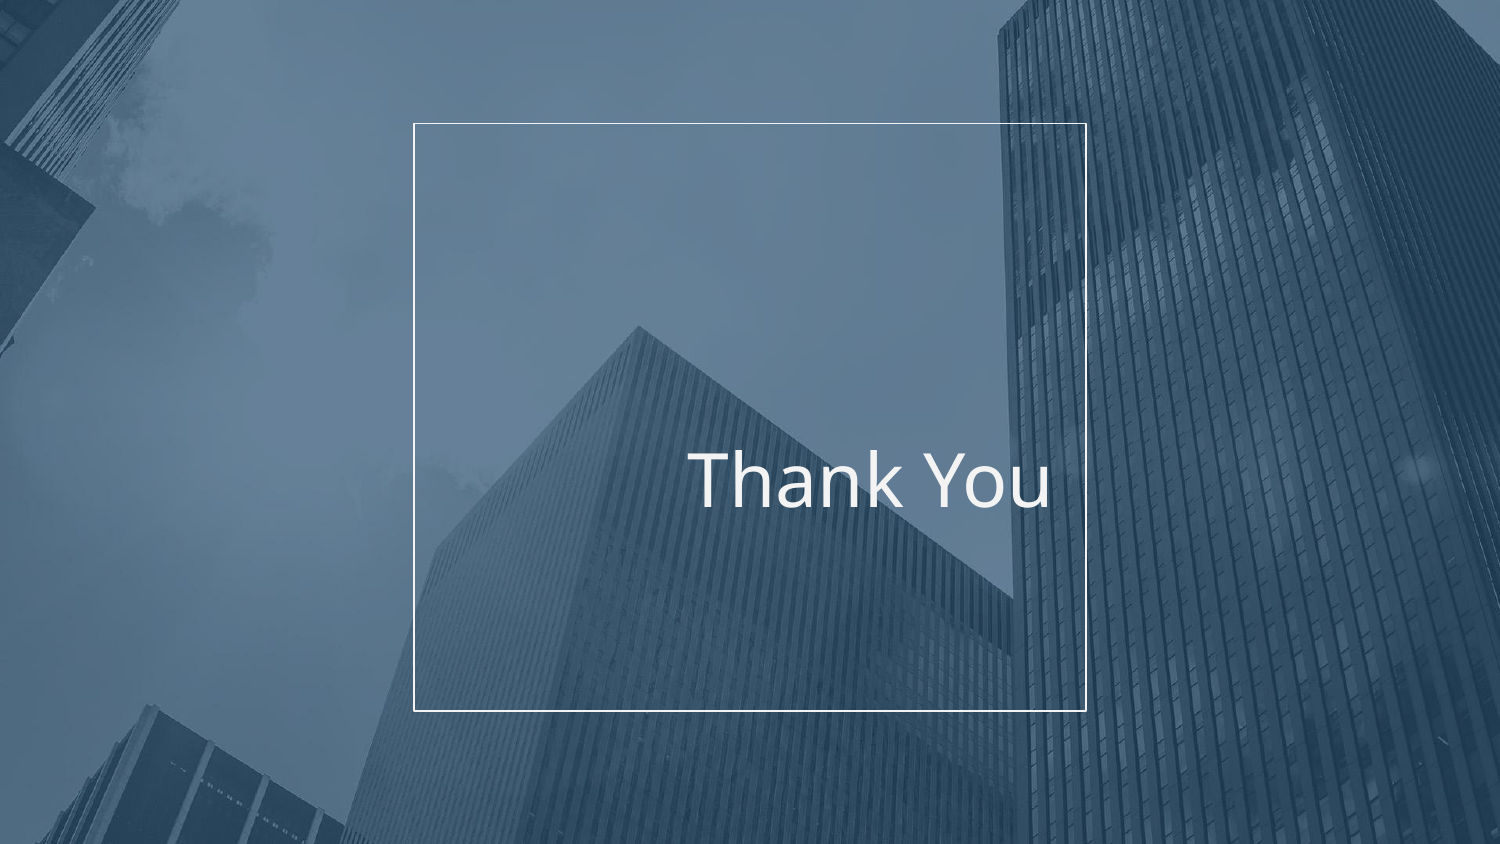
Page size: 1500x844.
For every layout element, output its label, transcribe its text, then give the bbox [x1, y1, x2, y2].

title Thank You [672, 367, 1125, 538]
picture [0, 0, 1500, 844]
